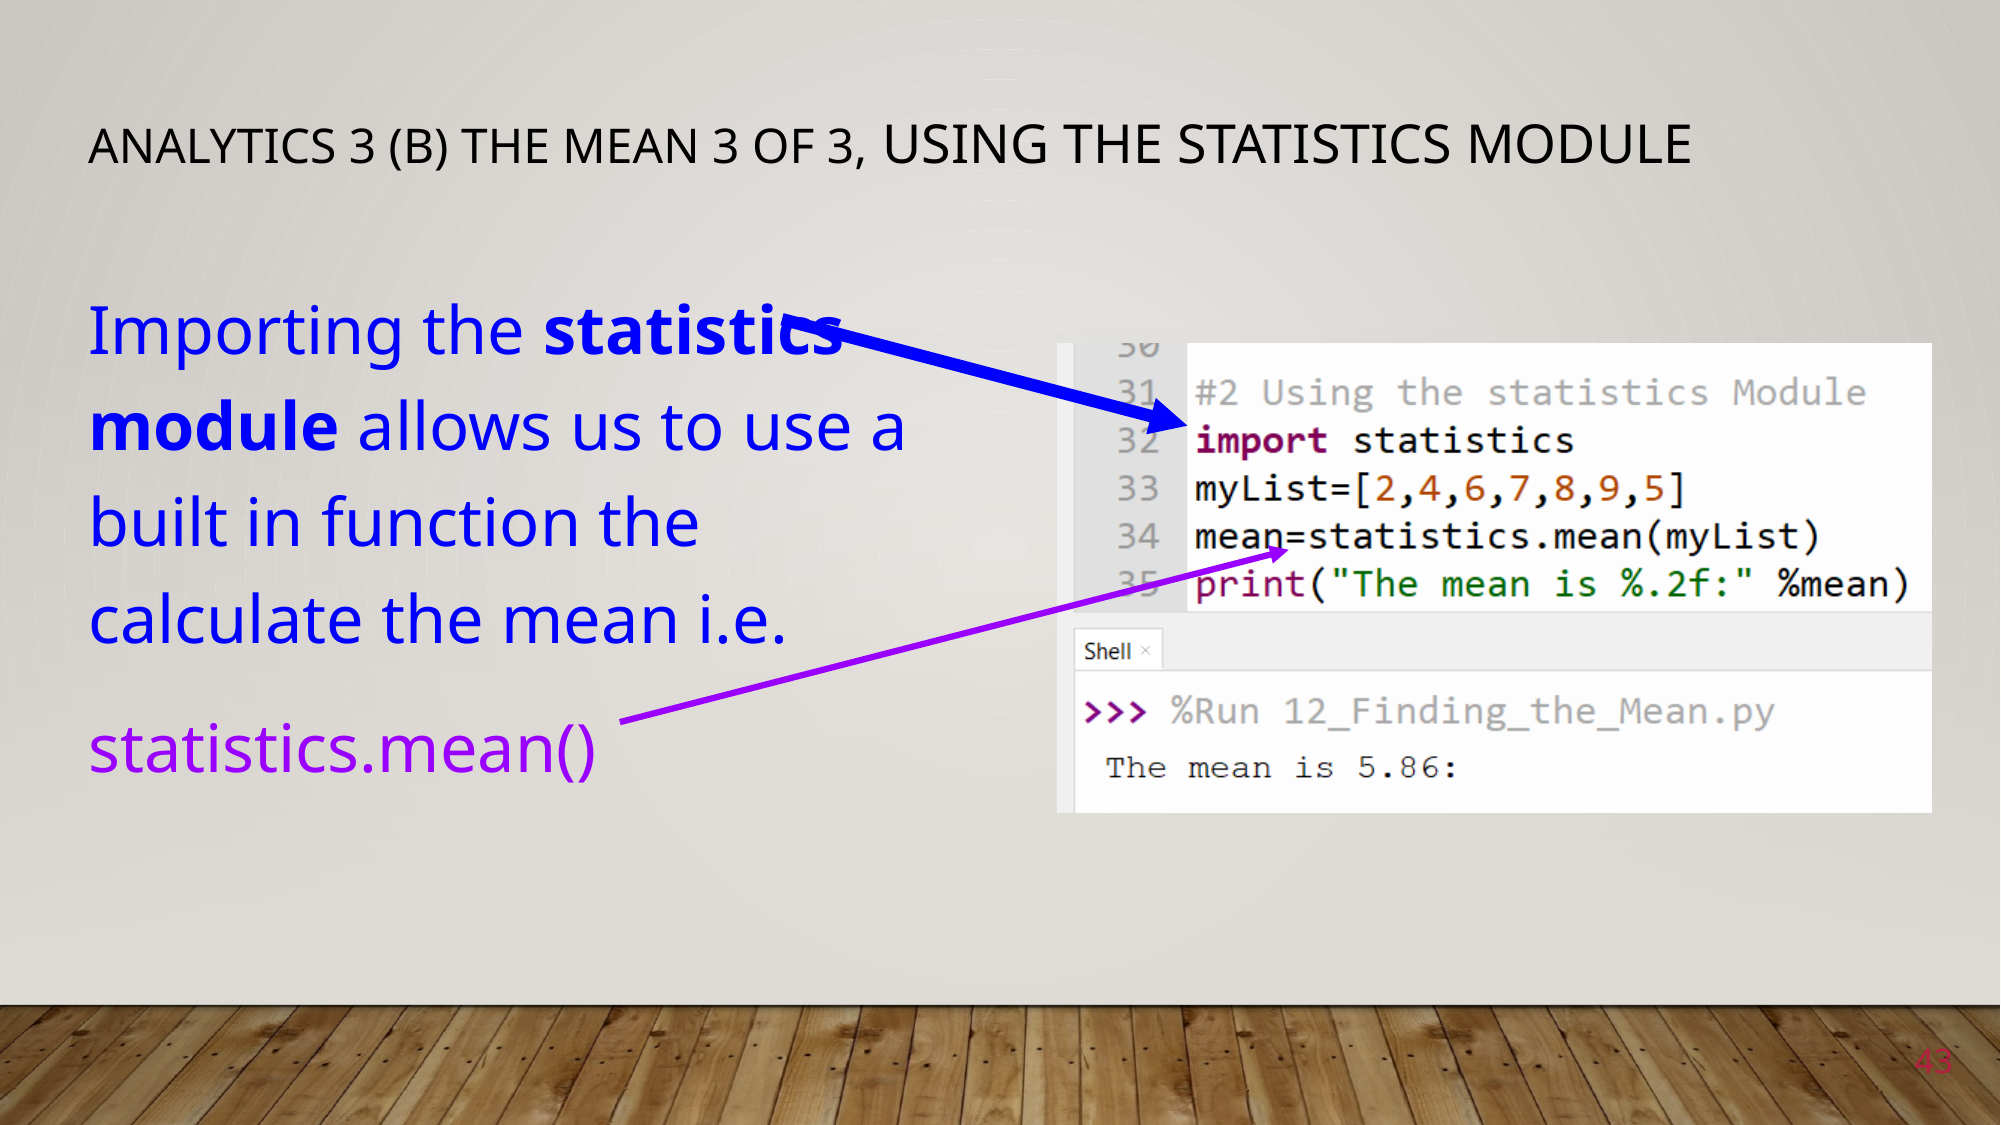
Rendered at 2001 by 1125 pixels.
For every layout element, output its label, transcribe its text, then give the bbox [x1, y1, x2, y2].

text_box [619, 549, 1289, 723]
slide_number 43 [1853, 1019, 1974, 1106]
picture [0, 1005, 2000, 1125]
title Analytics 3 (b) The Mean 3 of 3, Using the statistics Module [68, 97, 1932, 223]
picture [1056, 342, 1932, 813]
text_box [781, 318, 1188, 426]
list Importing the statistics module allows us to use a built in function the calculate the mean i.e. statistics.mean() [68, 252, 943, 1000]
